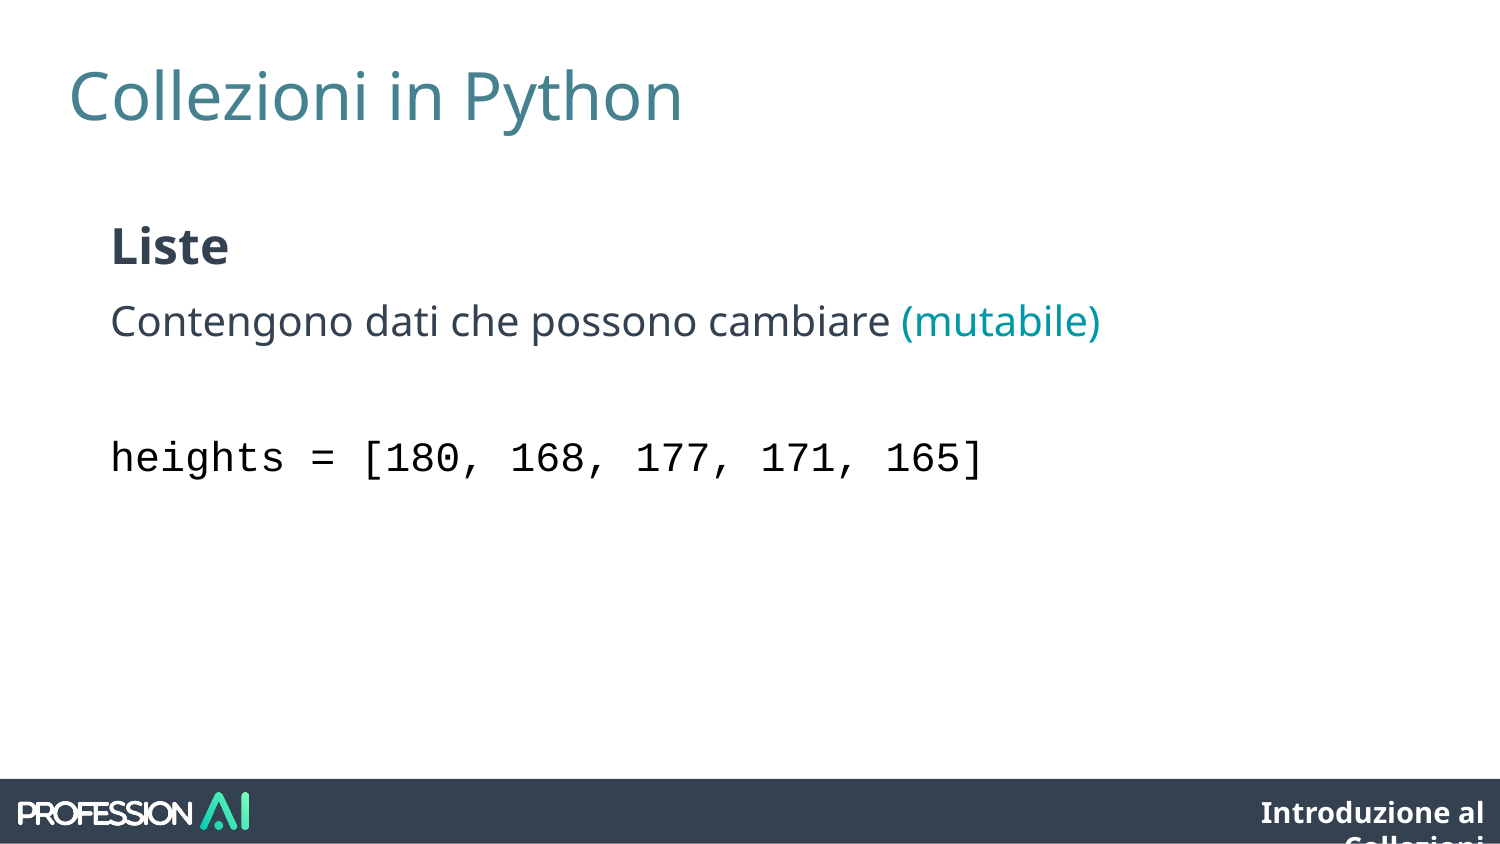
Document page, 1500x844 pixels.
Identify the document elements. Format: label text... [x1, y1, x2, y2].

text_box Contengono dati che possono cambiare (mutabile) [95, 272, 1262, 361]
text_box Introduzione al Collezioni [1099, 778, 1500, 844]
text_box Collezioni in Python [53, 38, 920, 149]
picture [17, 792, 250, 831]
text_box Liste [95, 190, 1262, 272]
text_box [0, 778, 1099, 844]
text_box heights = [180, 168, 177, 171, 165] [95, 415, 1015, 496]
